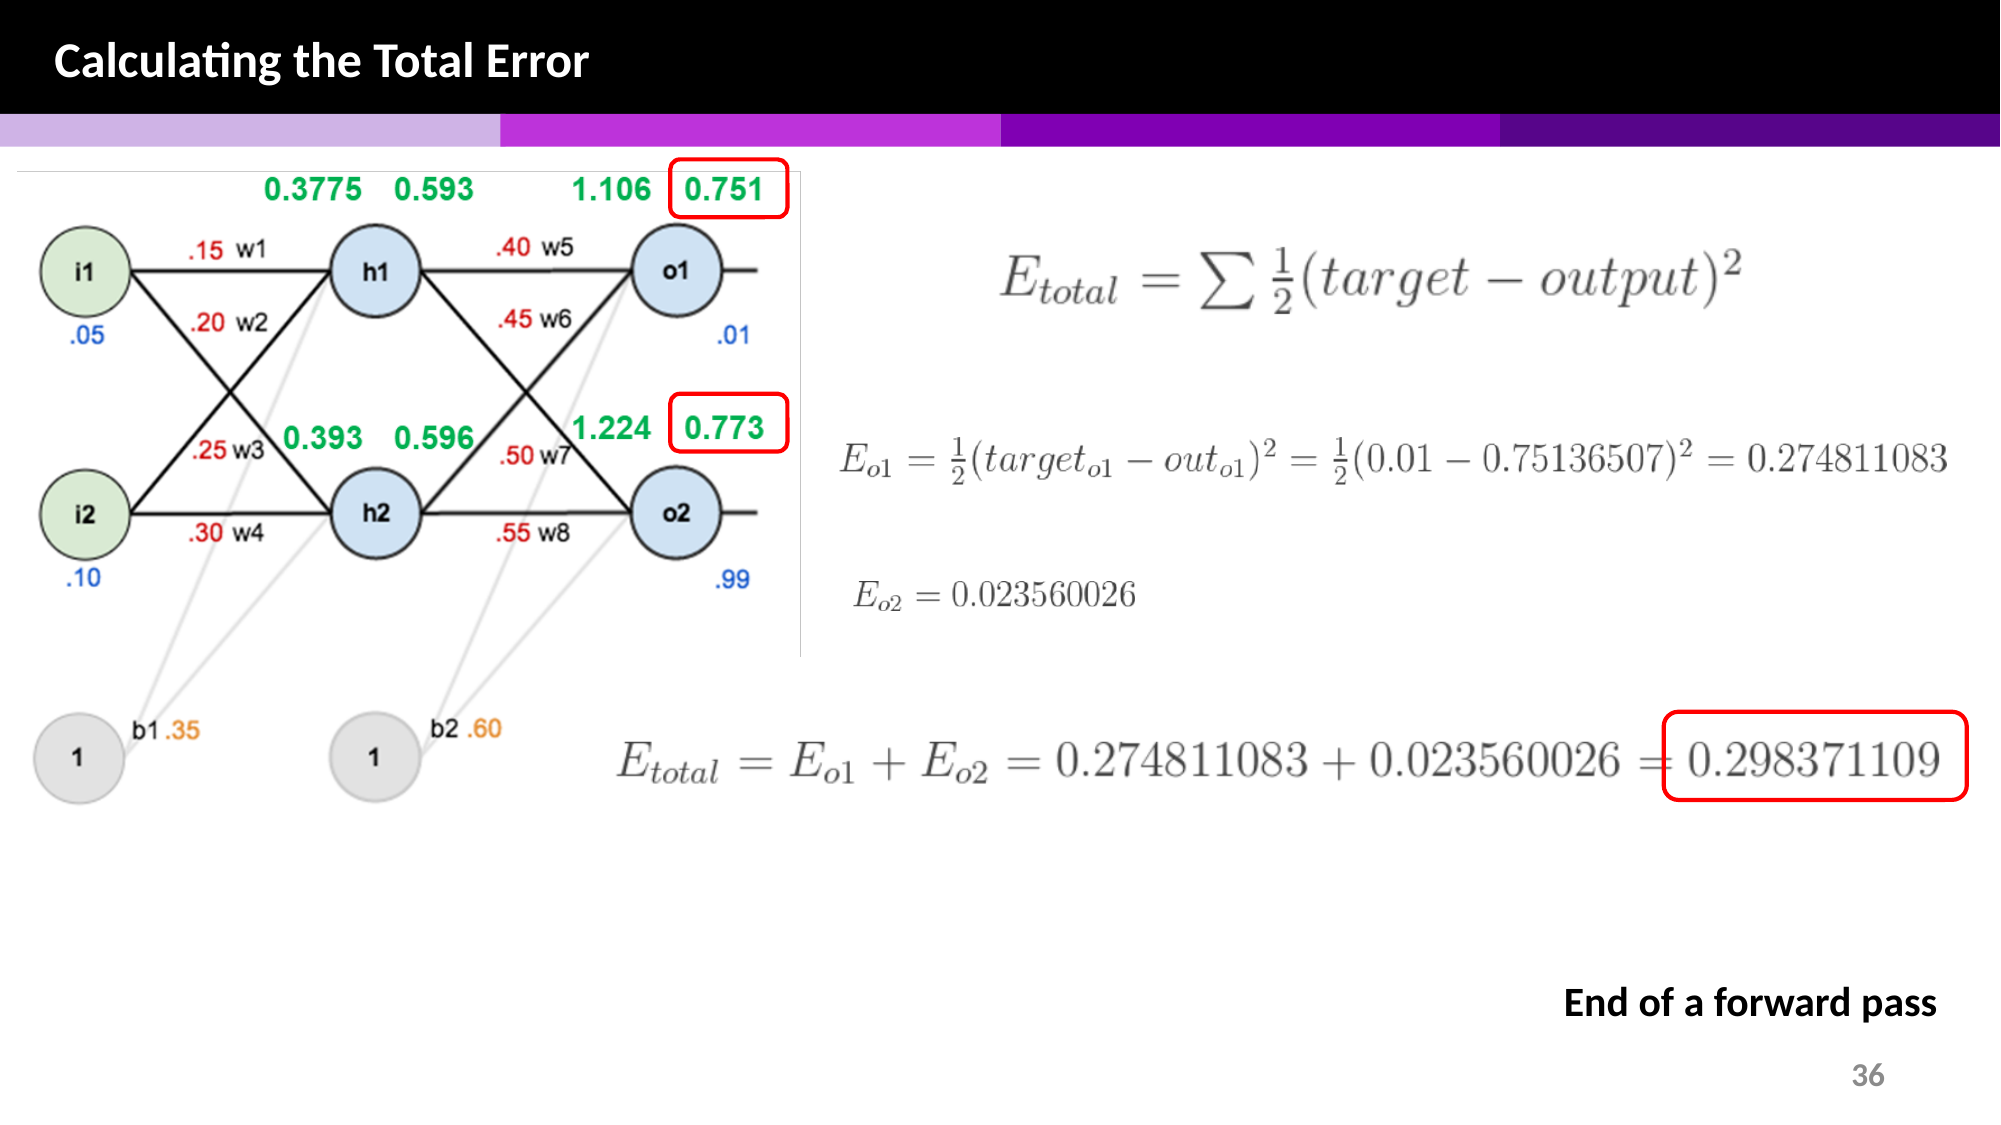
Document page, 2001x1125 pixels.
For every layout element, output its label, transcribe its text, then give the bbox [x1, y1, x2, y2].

picture [960, 171, 1834, 364]
text_box End of a forward pass [1549, 942, 1975, 1032]
picture [17, 159, 2000, 839]
list Calculating the Total Error [39, 1, 1964, 114]
